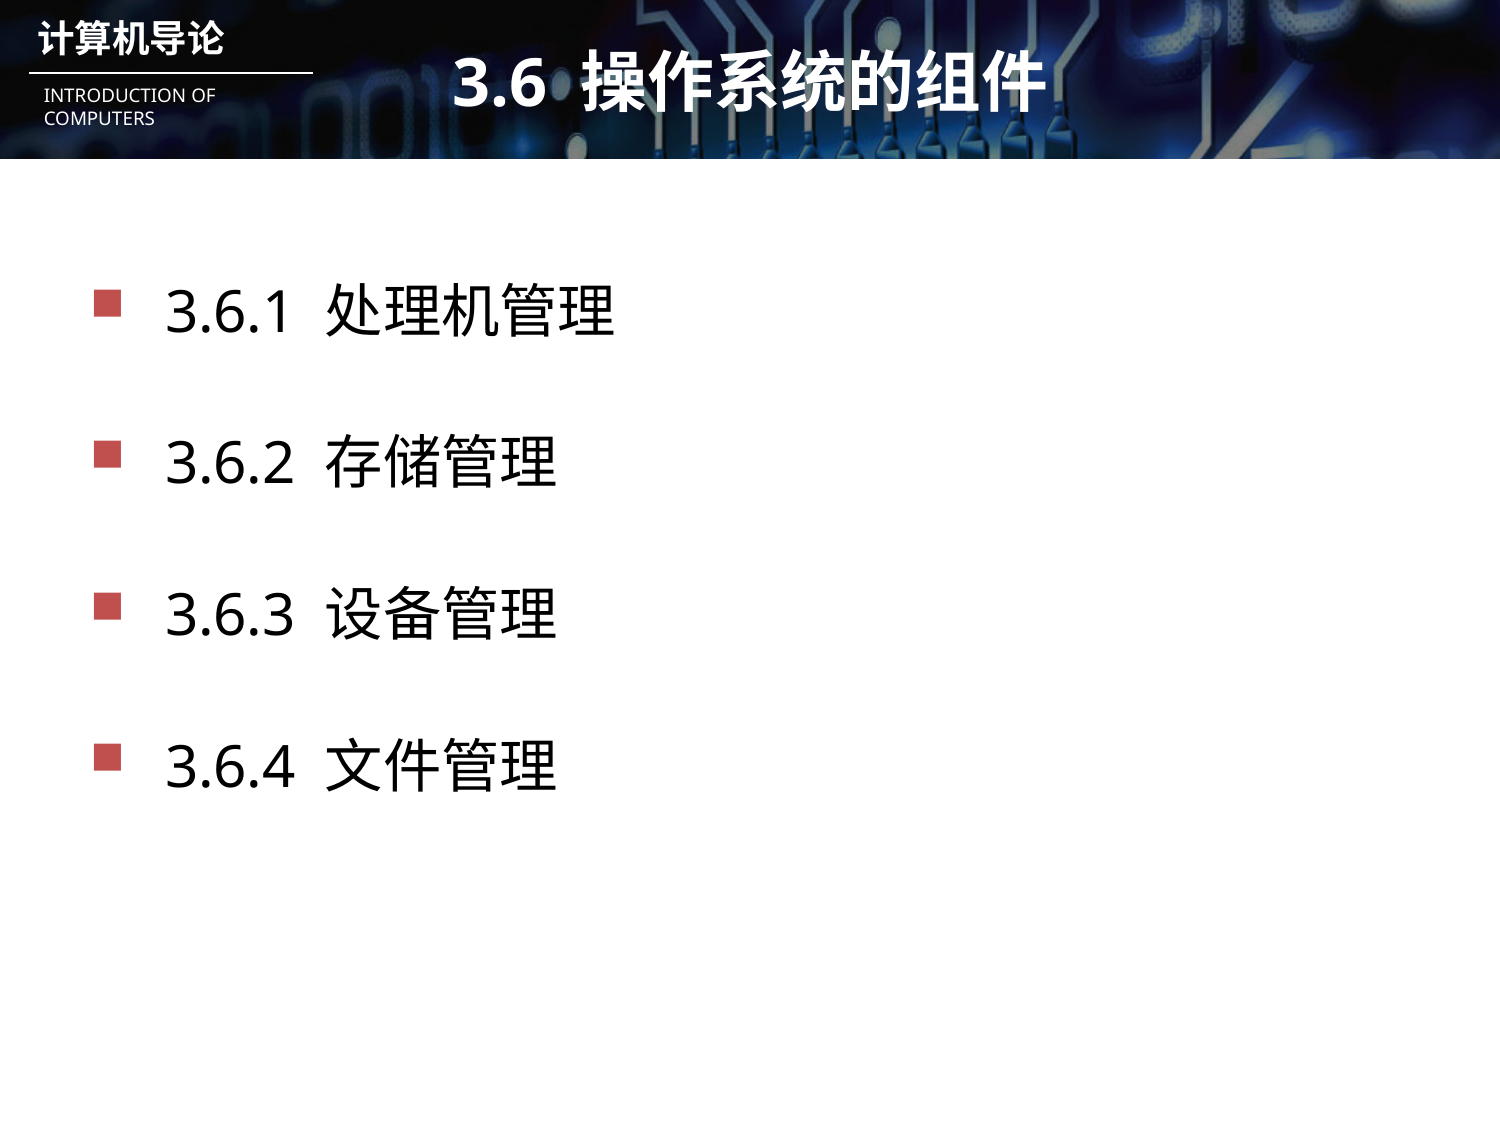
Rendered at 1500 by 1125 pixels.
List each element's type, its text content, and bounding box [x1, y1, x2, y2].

list 3.6.1 处理机管理 3.6.2 存储管理 3.6.3 设备管理 3.6.4 文件管理 [75, 196, 1425, 1083]
picture [0, 0, 1500, 159]
title 3.6 操作系统的组件 [76, 21, 1424, 138]
